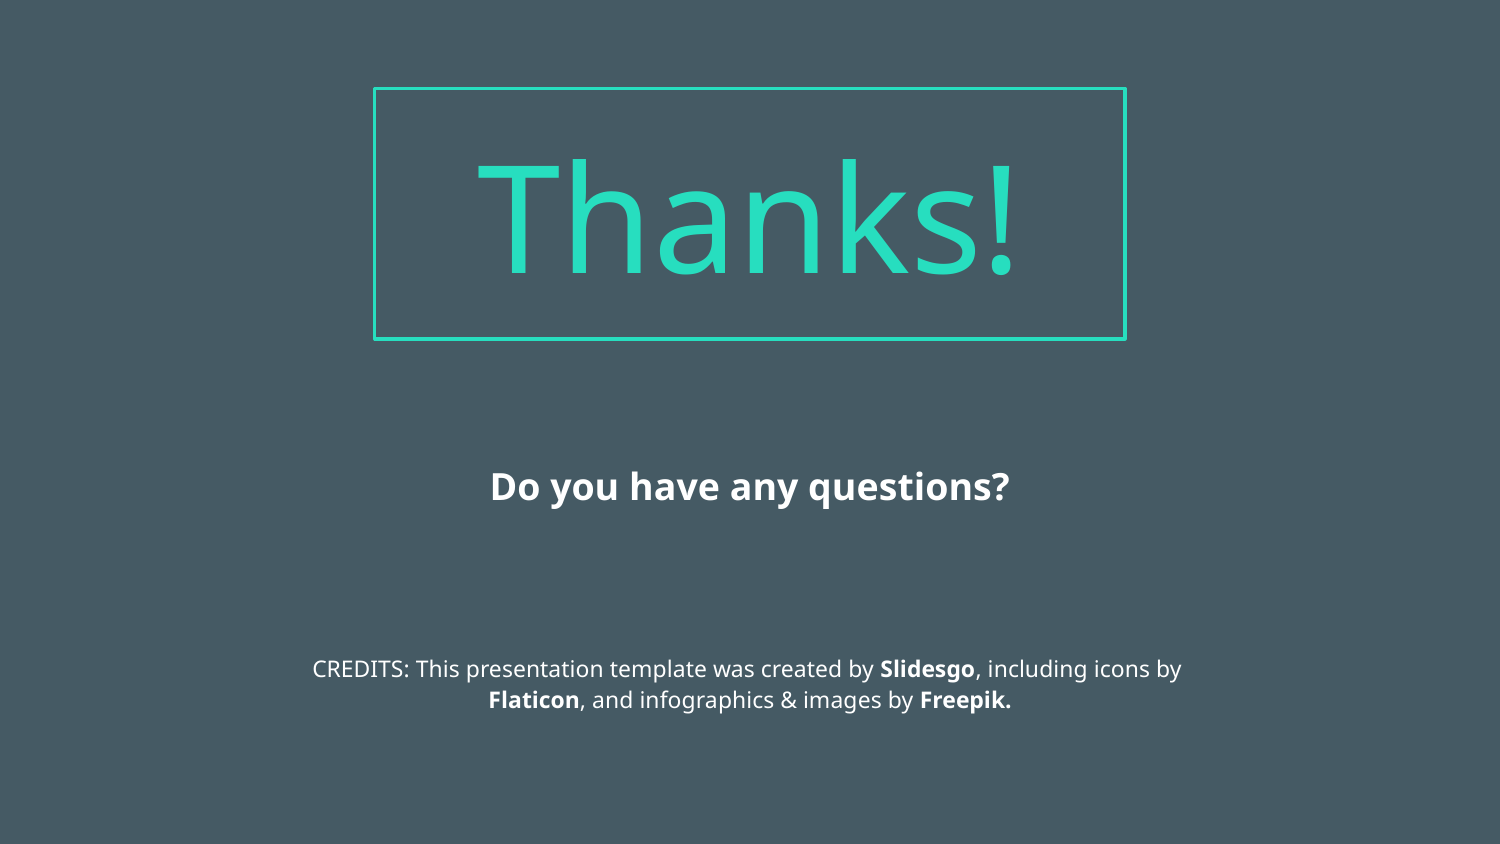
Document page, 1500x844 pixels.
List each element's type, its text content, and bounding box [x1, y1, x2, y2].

subtitle Do you have any questions? [335, 447, 1164, 540]
title Thanks! [373, 87, 1127, 341]
